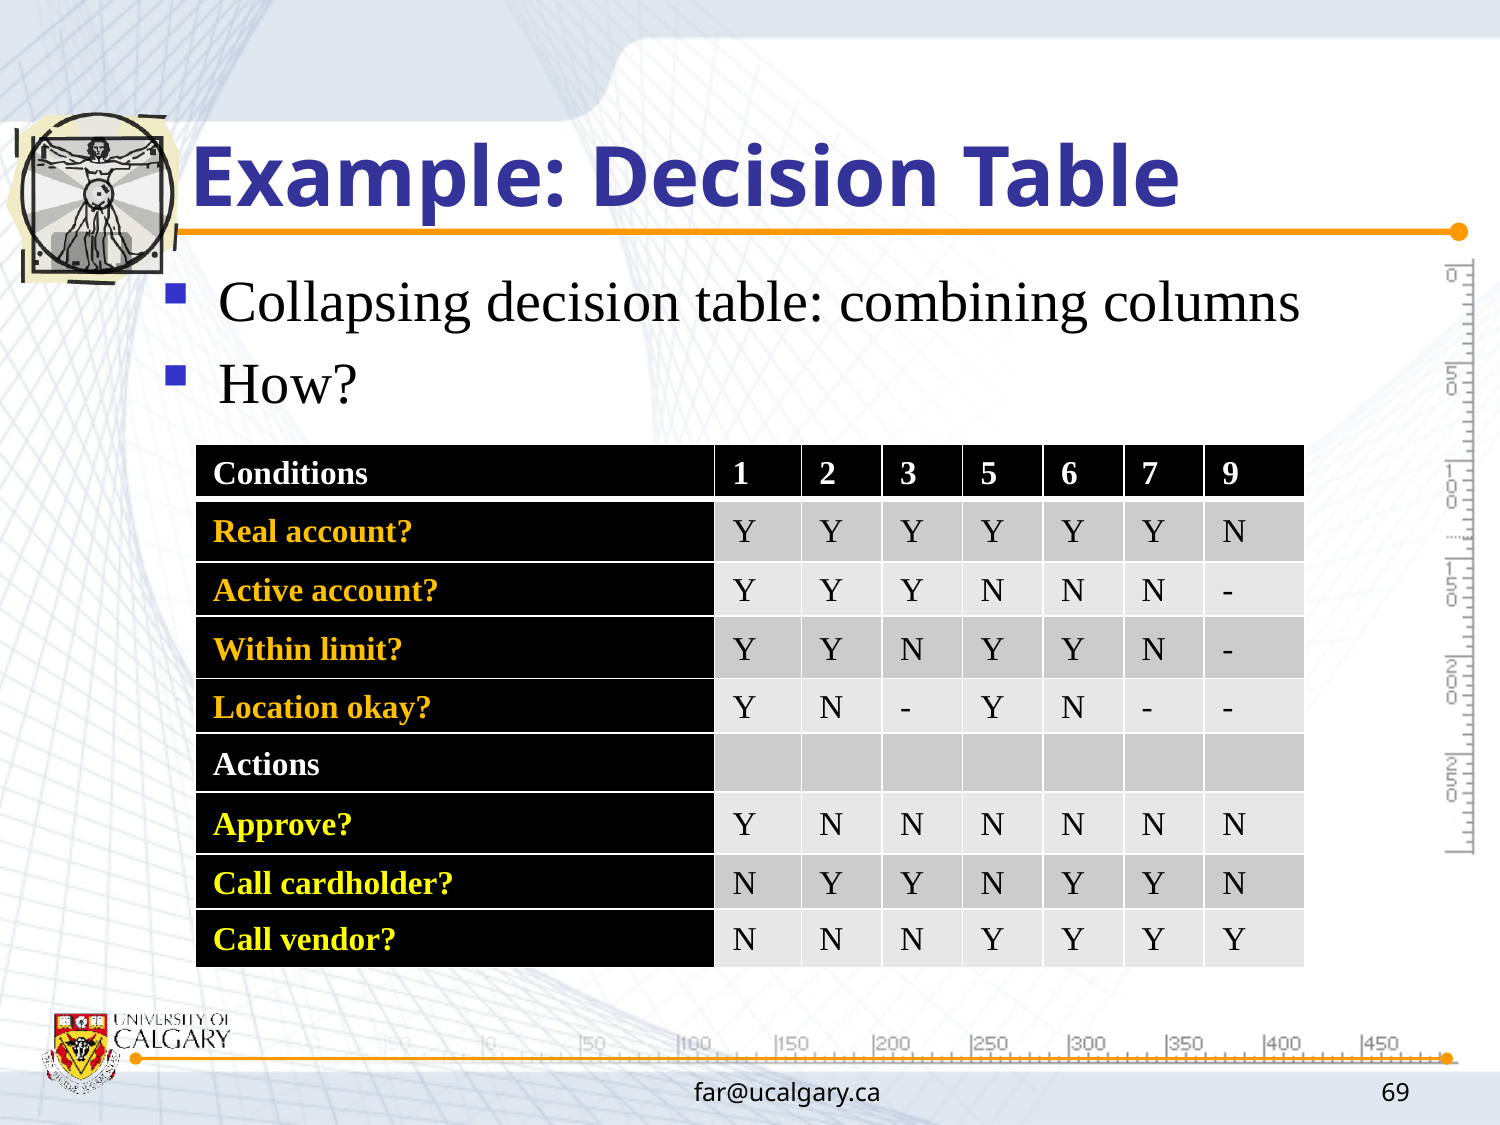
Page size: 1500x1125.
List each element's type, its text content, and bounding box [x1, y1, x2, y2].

table_header 5 [963, 445, 1042, 496]
table_cell [1044, 734, 1123, 791]
table_header 2 [802, 445, 881, 496]
table_header 7 [1125, 445, 1203, 496]
table_cell N [802, 793, 881, 853]
table_cell N [1125, 793, 1203, 853]
table_cell Y [1044, 502, 1123, 561]
table_cell Y [715, 502, 801, 561]
footer far@ucalgary.ca [549, 1051, 1026, 1118]
table_header 6 [1044, 445, 1123, 496]
table_cell N [963, 855, 1042, 908]
table_cell Approve? [196, 793, 714, 853]
table_header 1 [715, 445, 801, 496]
table_cell Y [883, 502, 962, 561]
table_cell [715, 734, 801, 791]
table_cell [883, 734, 962, 791]
table_cell - [1205, 617, 1304, 678]
table_cell N [963, 563, 1042, 615]
slide_number 69 [1112, 1051, 1426, 1118]
table_header 9 [1205, 445, 1304, 496]
table_cell N [1044, 793, 1123, 853]
table_cell [963, 734, 1042, 791]
table_cell N [883, 793, 962, 853]
table_cell Y [1125, 910, 1203, 967]
table_cell - [1205, 679, 1304, 732]
table_cell Y [1044, 855, 1123, 908]
table_cell Y [963, 910, 1042, 967]
table_cell [1125, 734, 1203, 791]
list Collapsing decision table: combining columns How? [147, 255, 1461, 1000]
table_cell N [802, 910, 881, 967]
table_cell Y [715, 617, 801, 678]
table_cell Y [1044, 910, 1123, 967]
table_cell Y [1125, 855, 1203, 908]
table_cell N [802, 679, 881, 732]
table_cell Active account? [196, 563, 714, 615]
table_cell Within limit? [196, 617, 714, 678]
table_cell N [1205, 855, 1304, 908]
table_cell Y [883, 855, 962, 908]
table_cell Real account? [196, 502, 714, 561]
picture [0, 0, 1500, 1125]
table_cell N [963, 793, 1042, 853]
table_header 3 [883, 445, 962, 496]
table_cell N [883, 617, 962, 678]
table_cell Call cardholder? [196, 855, 714, 908]
table_cell Y [802, 502, 881, 561]
table_cell N [1125, 617, 1203, 678]
table_cell Y [1044, 617, 1123, 678]
table_cell N [715, 910, 801, 967]
table_cell [802, 734, 881, 791]
table_cell - [883, 679, 962, 732]
title Example: Decision Table [174, 42, 1468, 231]
table_cell Y [715, 563, 801, 615]
table_header Conditions [196, 445, 714, 496]
table_cell Y [1205, 910, 1304, 967]
table_cell N [715, 855, 801, 908]
table_cell Y [1125, 502, 1203, 561]
table_cell Location okay? [196, 679, 714, 732]
table_cell Y [883, 563, 962, 615]
table_cell Actions [196, 734, 714, 791]
table_cell - [1205, 563, 1304, 615]
table_cell Y [802, 563, 881, 615]
table_cell [1205, 734, 1304, 791]
table_cell Y [715, 793, 801, 853]
table_cell N [1044, 563, 1123, 615]
table_cell N [1205, 502, 1304, 561]
table_cell N [1125, 563, 1203, 615]
table_cell Y [963, 679, 1042, 732]
table_cell N [1205, 793, 1304, 853]
table_cell Y [802, 855, 881, 908]
table_cell Y [963, 502, 1042, 561]
table_cell Y [715, 679, 801, 732]
table_cell N [883, 910, 962, 967]
table_cell Call vendor? [196, 910, 714, 967]
table_cell Y [963, 617, 1042, 678]
table_cell - [1125, 679, 1203, 732]
table_cell Y [802, 617, 881, 678]
table_cell N [1044, 679, 1123, 732]
